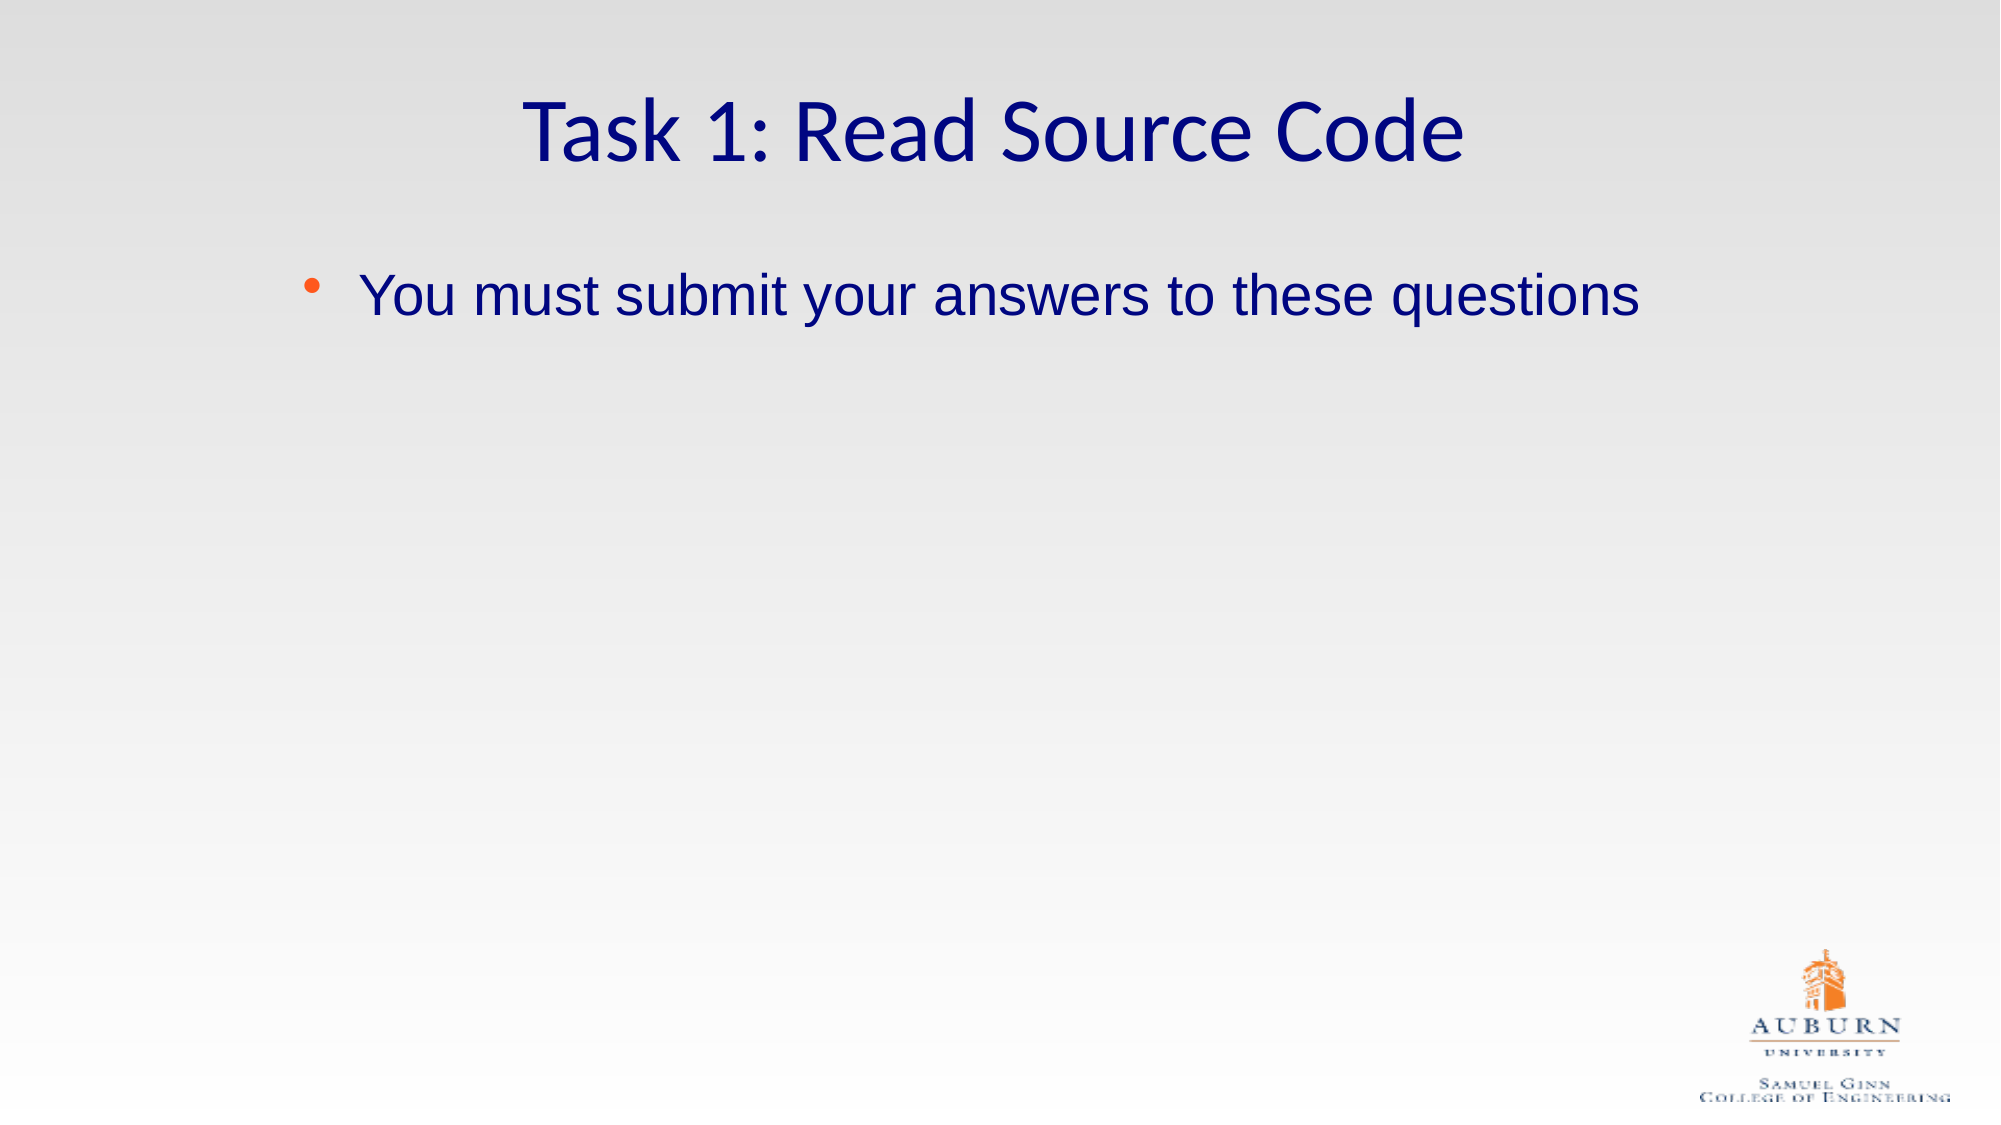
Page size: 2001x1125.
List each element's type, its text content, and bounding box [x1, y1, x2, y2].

list You must submit your answers to these questions [287, 249, 1850, 1025]
title Task 1: Read Source Code [328, 50, 1663, 200]
picture [1700, 949, 1950, 1102]
